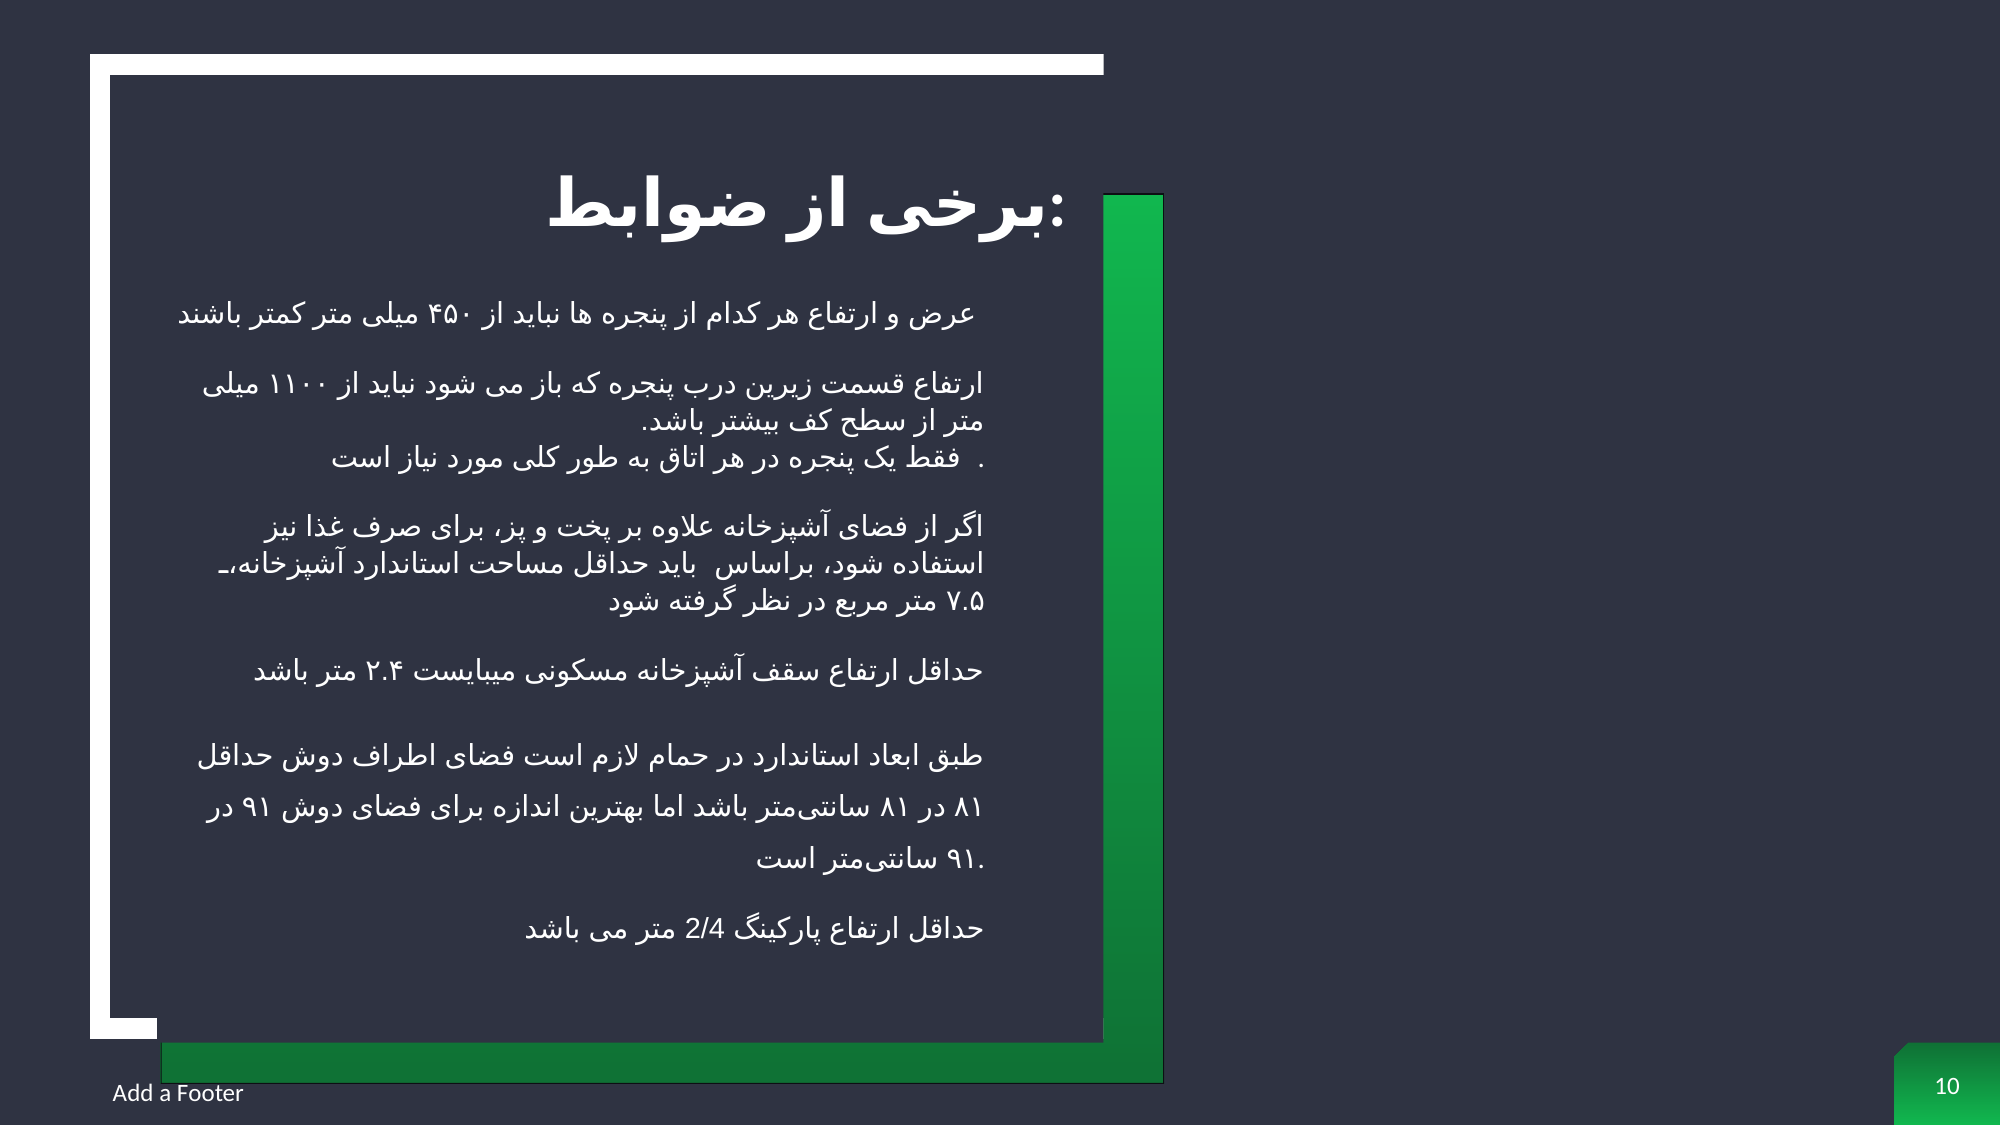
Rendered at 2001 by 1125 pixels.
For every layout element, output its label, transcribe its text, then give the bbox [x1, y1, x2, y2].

slide_number 10 [1894, 1050, 2000, 1118]
footer Add a Footer [97, 1061, 773, 1121]
title برخی از ضوابط: [239, 88, 1083, 249]
list عرض و ارتفاع هر کدام از پنجره ها نباید از ۴۵۰ میلی متر کمتر باشند ارتفاع قسمت زیرین درب پنجره که باز می شود نباید از ۱۱۰۰ میلی متر از سطح کف بیشتر باشد. فقط یک پنجره در هر اتاق به طور کلی مورد نیاز است. اگر از فضای آشپزخانه علاوه بر پخت و پز، برای صرف غذا نیز استفاده شود، براساس باید حداقل مساحت استاندارد آشپزخانه، ۷.۵ متر مربع در نظر گرفته شود حداقل ارتفاع سقف آشپزخانه مسکونی میبایست ۲.۴ متر باشد طبق ابعاد استاندارد در حمام لازم است فضای اطراف دوش حداقل ۸۱ در ۸۱ سانتی‌متر باشد اما بهترین اندازه برای فضای دوش ۹۱ در ۹۱ سانتی‌متر است. حداقل ارتفاع پارکینگ 2/4 متر می باشد [157, 284, 1000, 975]
